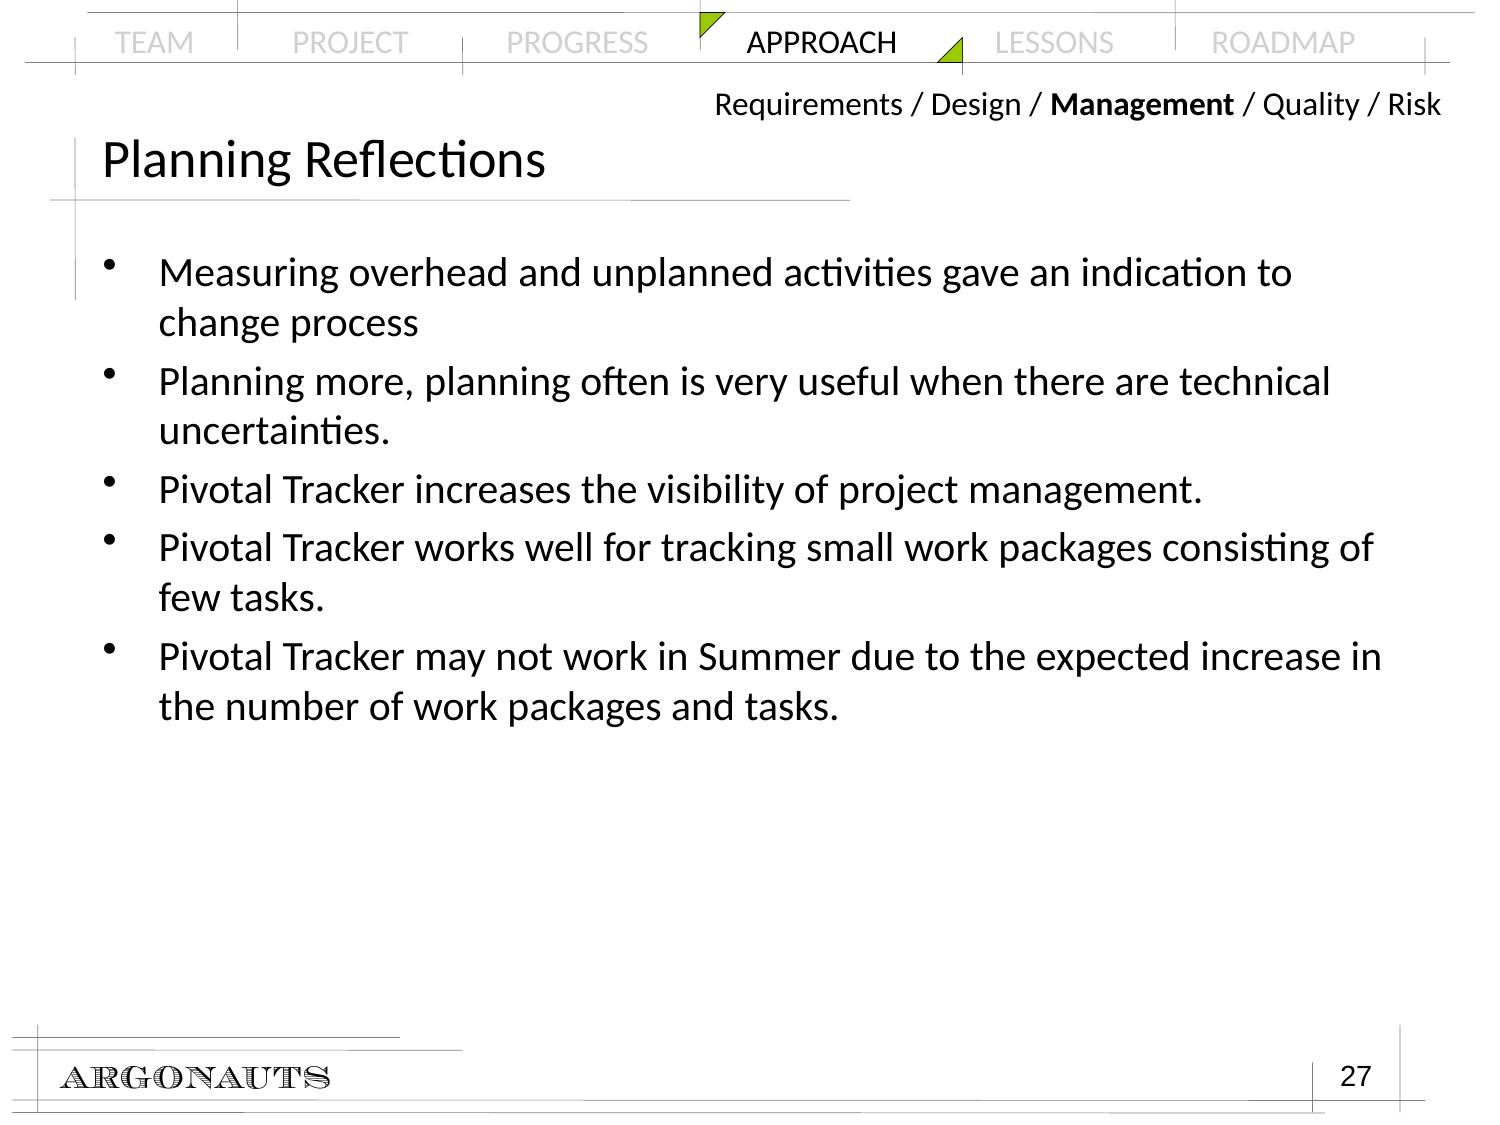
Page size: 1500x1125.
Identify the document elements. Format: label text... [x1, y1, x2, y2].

list Measuring overhead and unplanned activities gave an indication to change process Planning more, planning often is very useful when there are technical uncertainties. Pivotal Tracker increases the visibility of project management. Pivotal Tracker works well for tracking small work packages consisting of few tasks. Pivotal Tracker may not work in Summer due to the expected increase in the number of work packages and tasks. [87, 237, 1413, 913]
title Planning Reflections [87, 112, 1413, 200]
slide_number 27 [1074, 1050, 1388, 1125]
text_box Requirements / Design / Management / Quality / Risk [699, 74, 1463, 130]
picture [50, 1055, 350, 1099]
